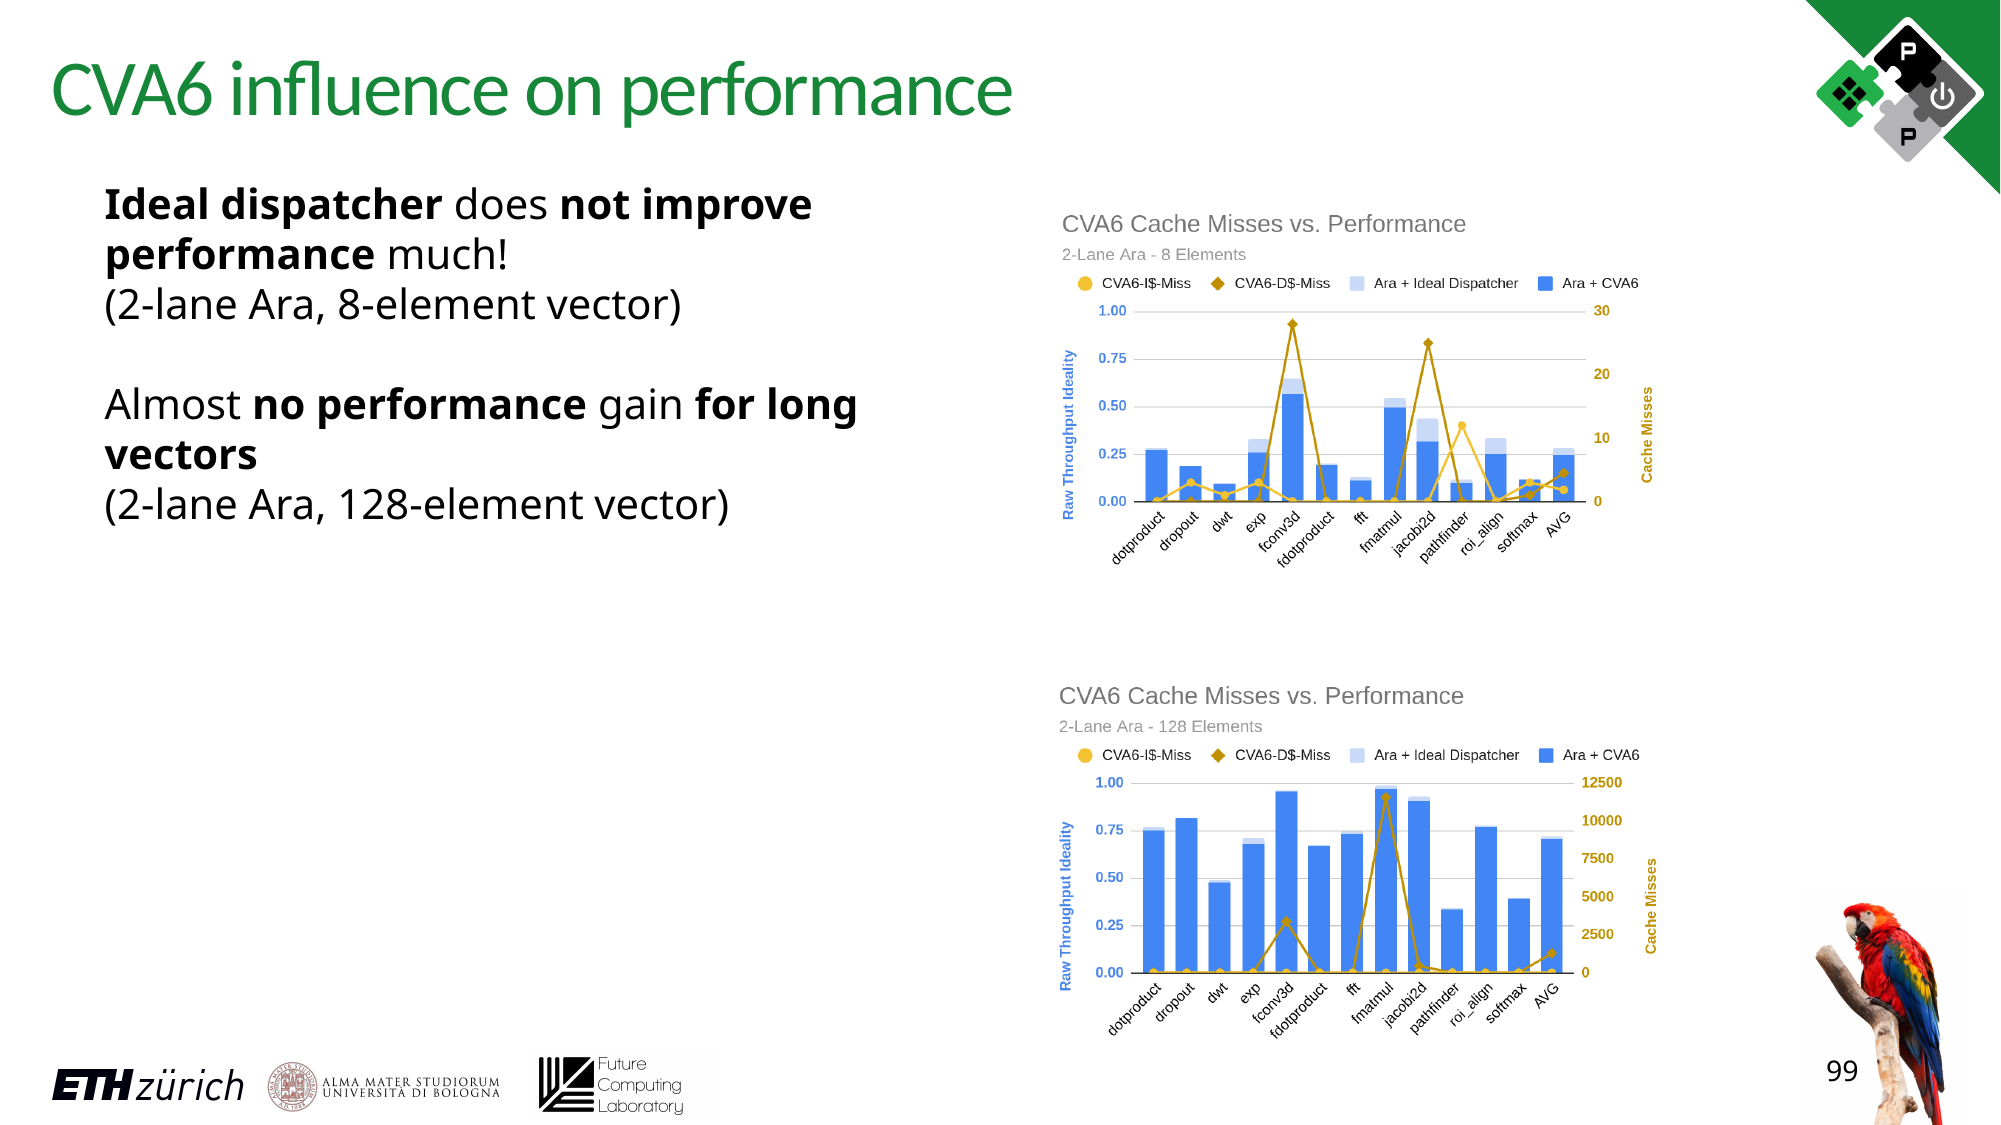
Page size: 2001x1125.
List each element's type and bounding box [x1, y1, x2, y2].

picture [1042, 193, 1674, 585]
picture [1815, 24, 1977, 163]
picture [1805, 889, 1964, 1125]
picture [266, 1062, 319, 1113]
slide_number [1813, 1034, 1872, 1111]
picture [322, 1074, 500, 1097]
picture [1039, 665, 1678, 1056]
picture [51, 1069, 244, 1101]
picture [533, 1051, 716, 1119]
text_box [51, 152, 1043, 599]
title [51, 29, 1802, 138]
